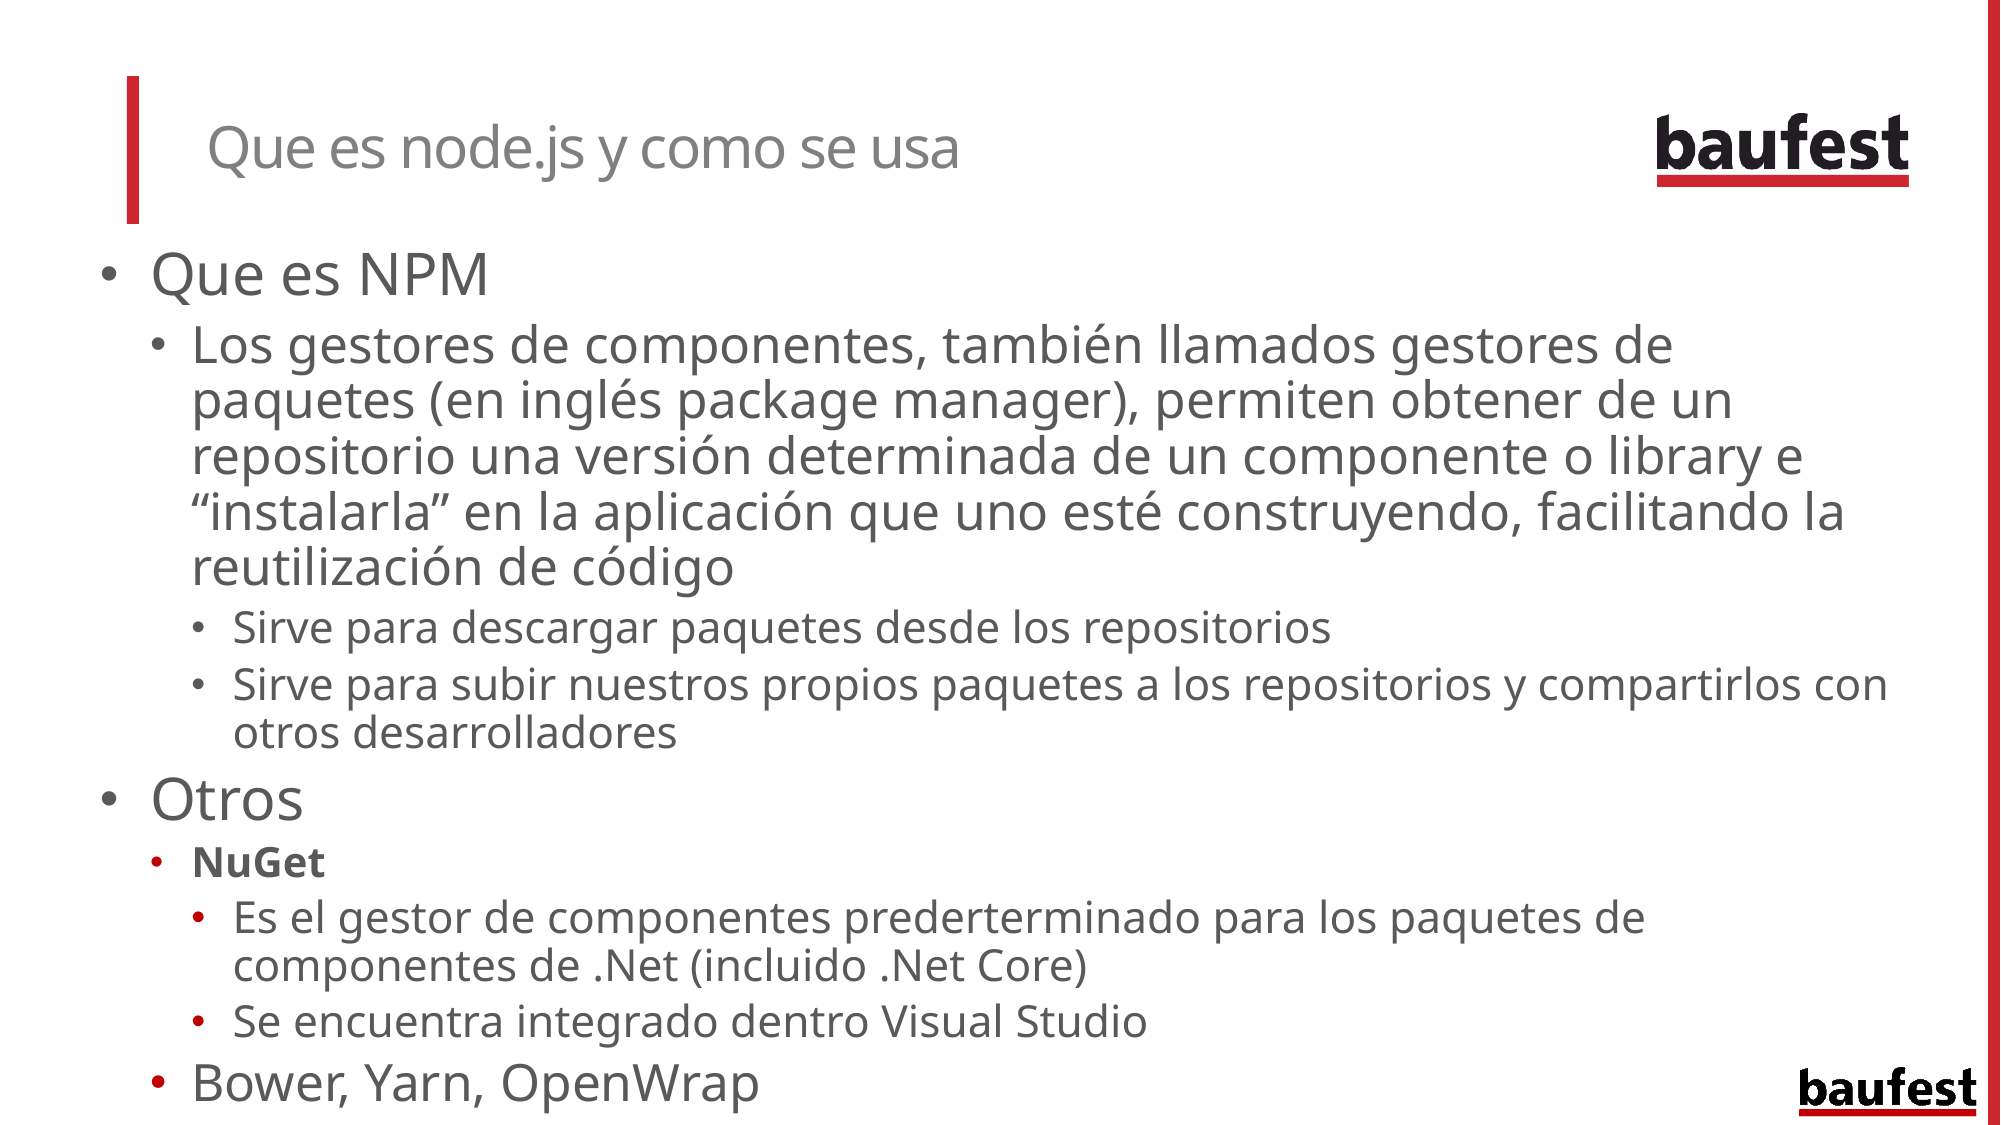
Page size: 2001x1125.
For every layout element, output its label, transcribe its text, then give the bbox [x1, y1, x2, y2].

text_box Que es NPM Los gestores de componentes, también llamados gestores de paquetes (en inglés package manager), permiten obtener de un repositorio una versión determinada de un componente o library e “instalarla” en la aplicación que uno esté construyendo, facilitando la reutilización de código Sirve para descargar paquetes desde los repositorios Sirve para subir nuestros propios paquetes a los repositorios y compartirlos con otros desarrolladores Otros NuGet Es el gestor de componentes prederterminado para los paquetes de componentes de .Net (incluido .Net Core) Se encuentra integrado dentro Visual Studio Bower, Yarn, OpenWrap [85, 237, 1915, 824]
title Que es node.js y como se usa [191, 103, 1585, 197]
picture [1657, 113, 1909, 187]
picture [1799, 1066, 1977, 1117]
